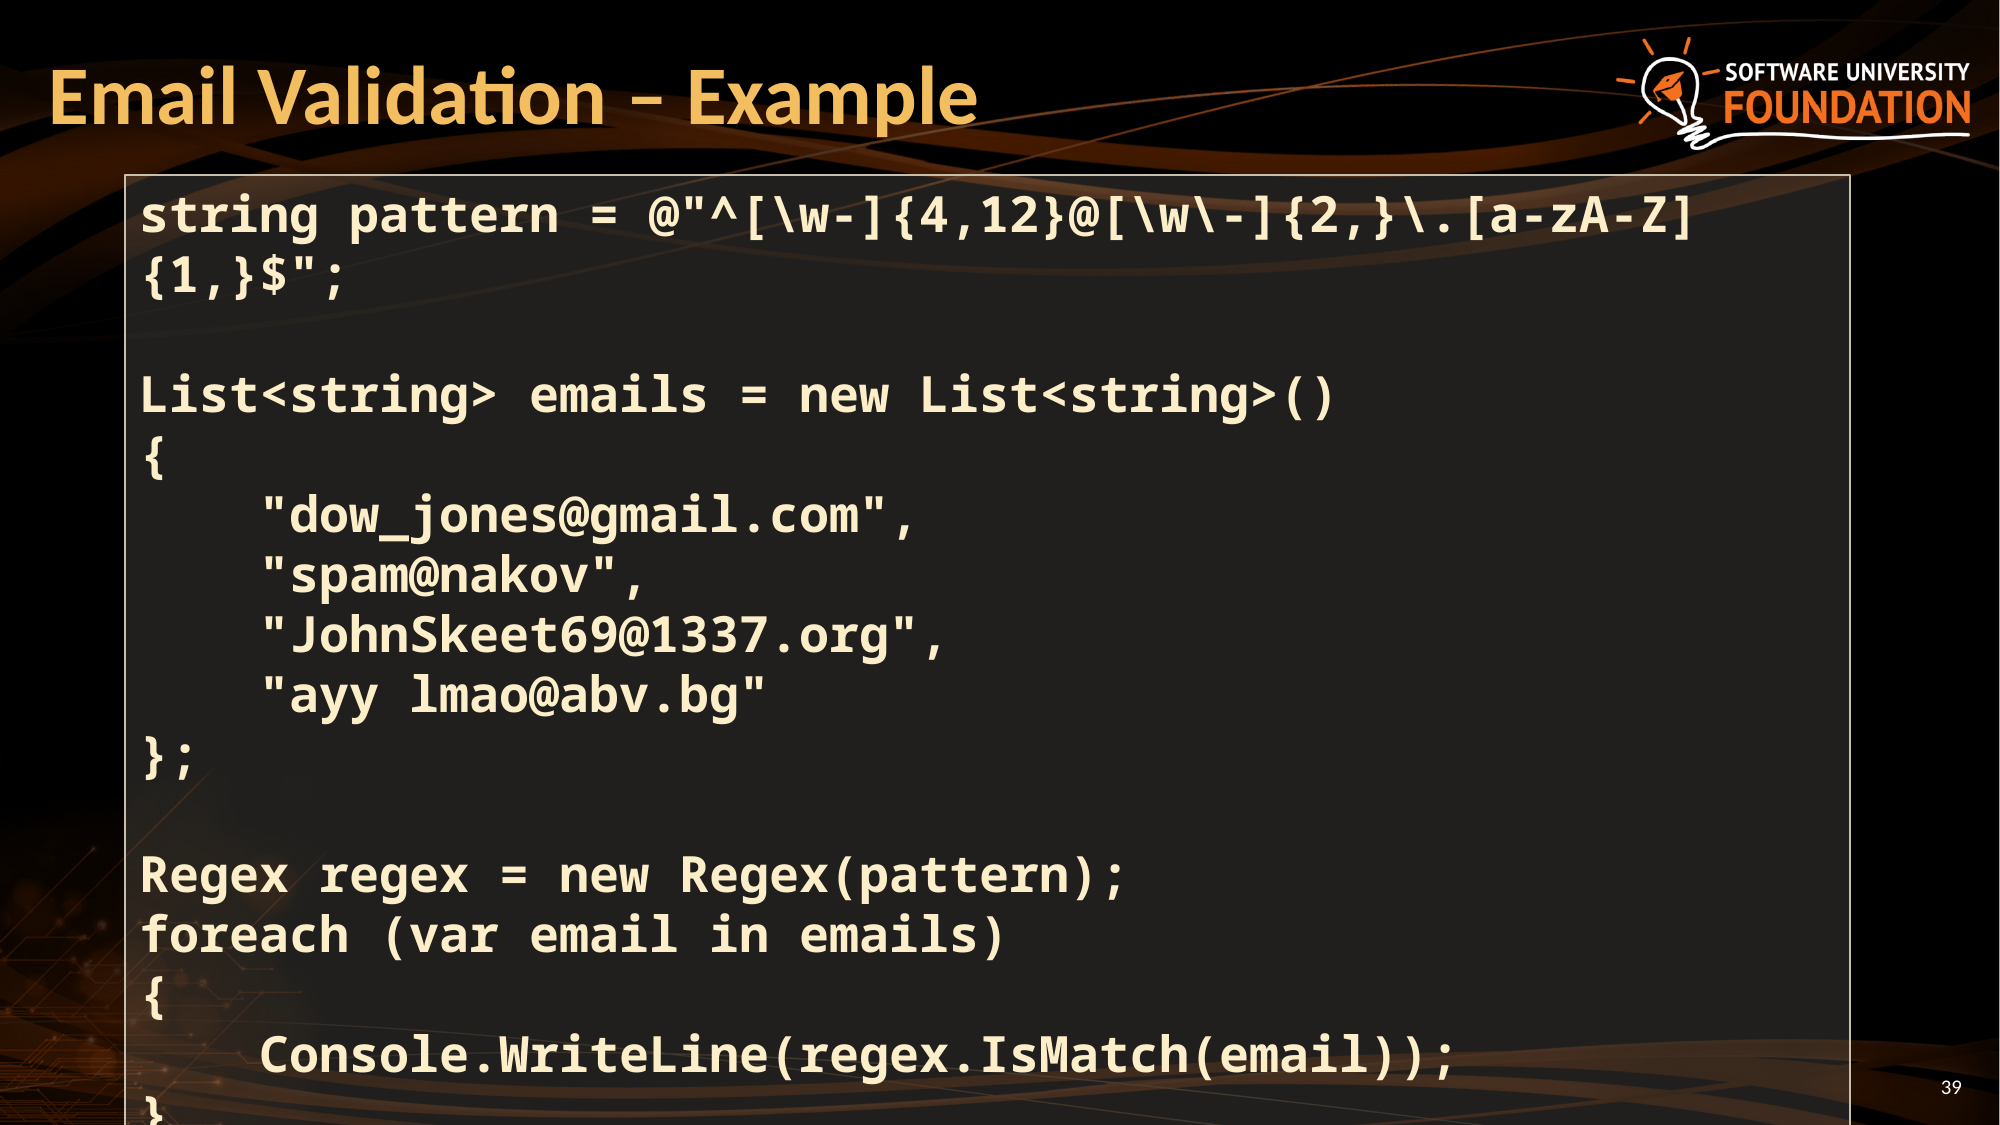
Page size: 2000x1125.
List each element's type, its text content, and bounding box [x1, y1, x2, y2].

picture [0, 0, 2000, 1125]
slide_number 39 [1897, 1070, 1968, 1103]
title Email Validation – Example [30, 6, 1602, 189]
text_box string pattern = @"^[\w-]{4,12}@[\w\-]{2,}\.[a-zA-Z]{1,}$"; List<string> emails = new List<string>() { "dow_jones@gmail.com", "spam@nakov", "JohnSkeet69@1337.org", "ayy lmao@abv.bg" }; Regex regex = new Regex(pattern); foreach (var email in emails) { Console.WriteLine(regex.IsMatch(email)); } [124, 174, 1850, 1125]
